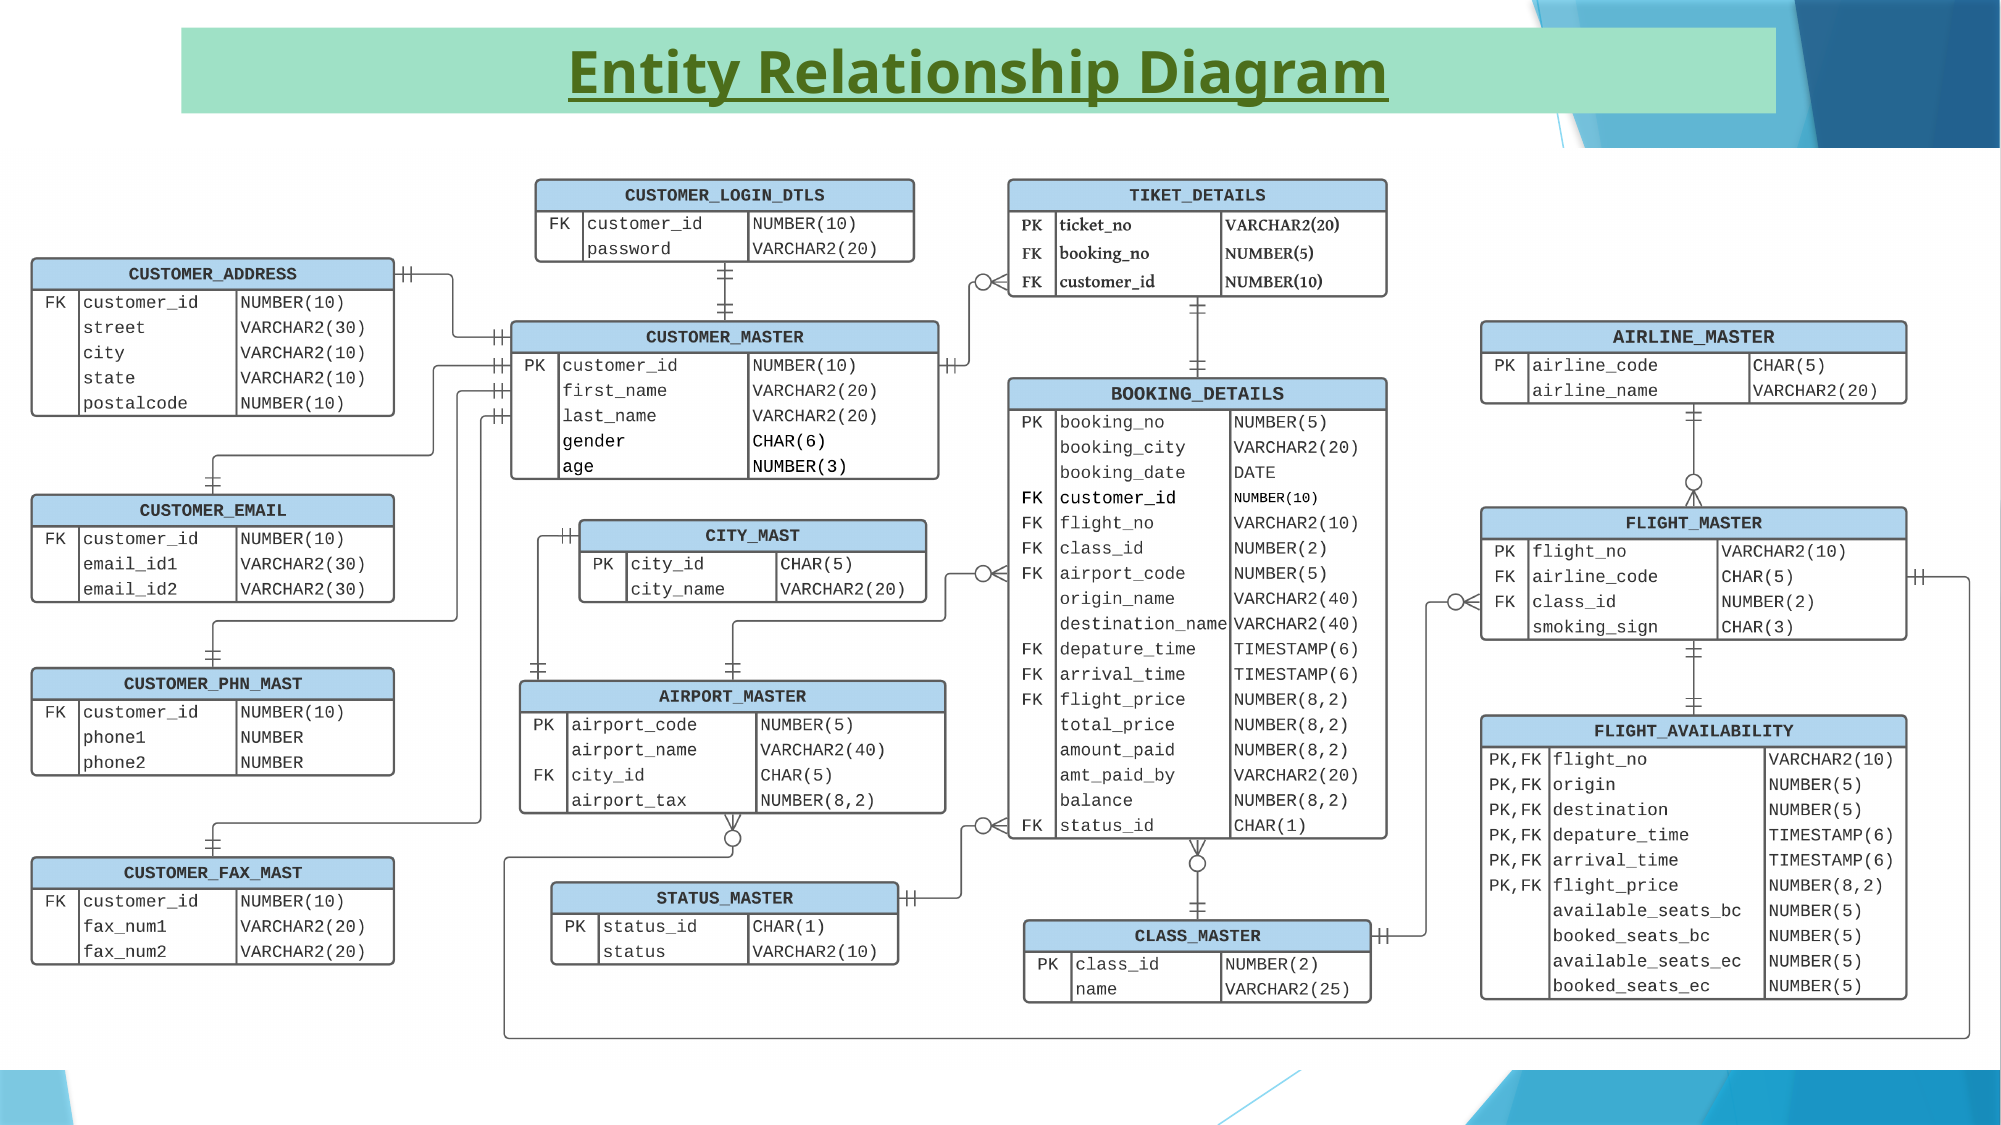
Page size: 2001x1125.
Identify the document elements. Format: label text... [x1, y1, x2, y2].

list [0, 148, 2000, 1071]
title Entity Relationship Diagram [181, 27, 1776, 114]
